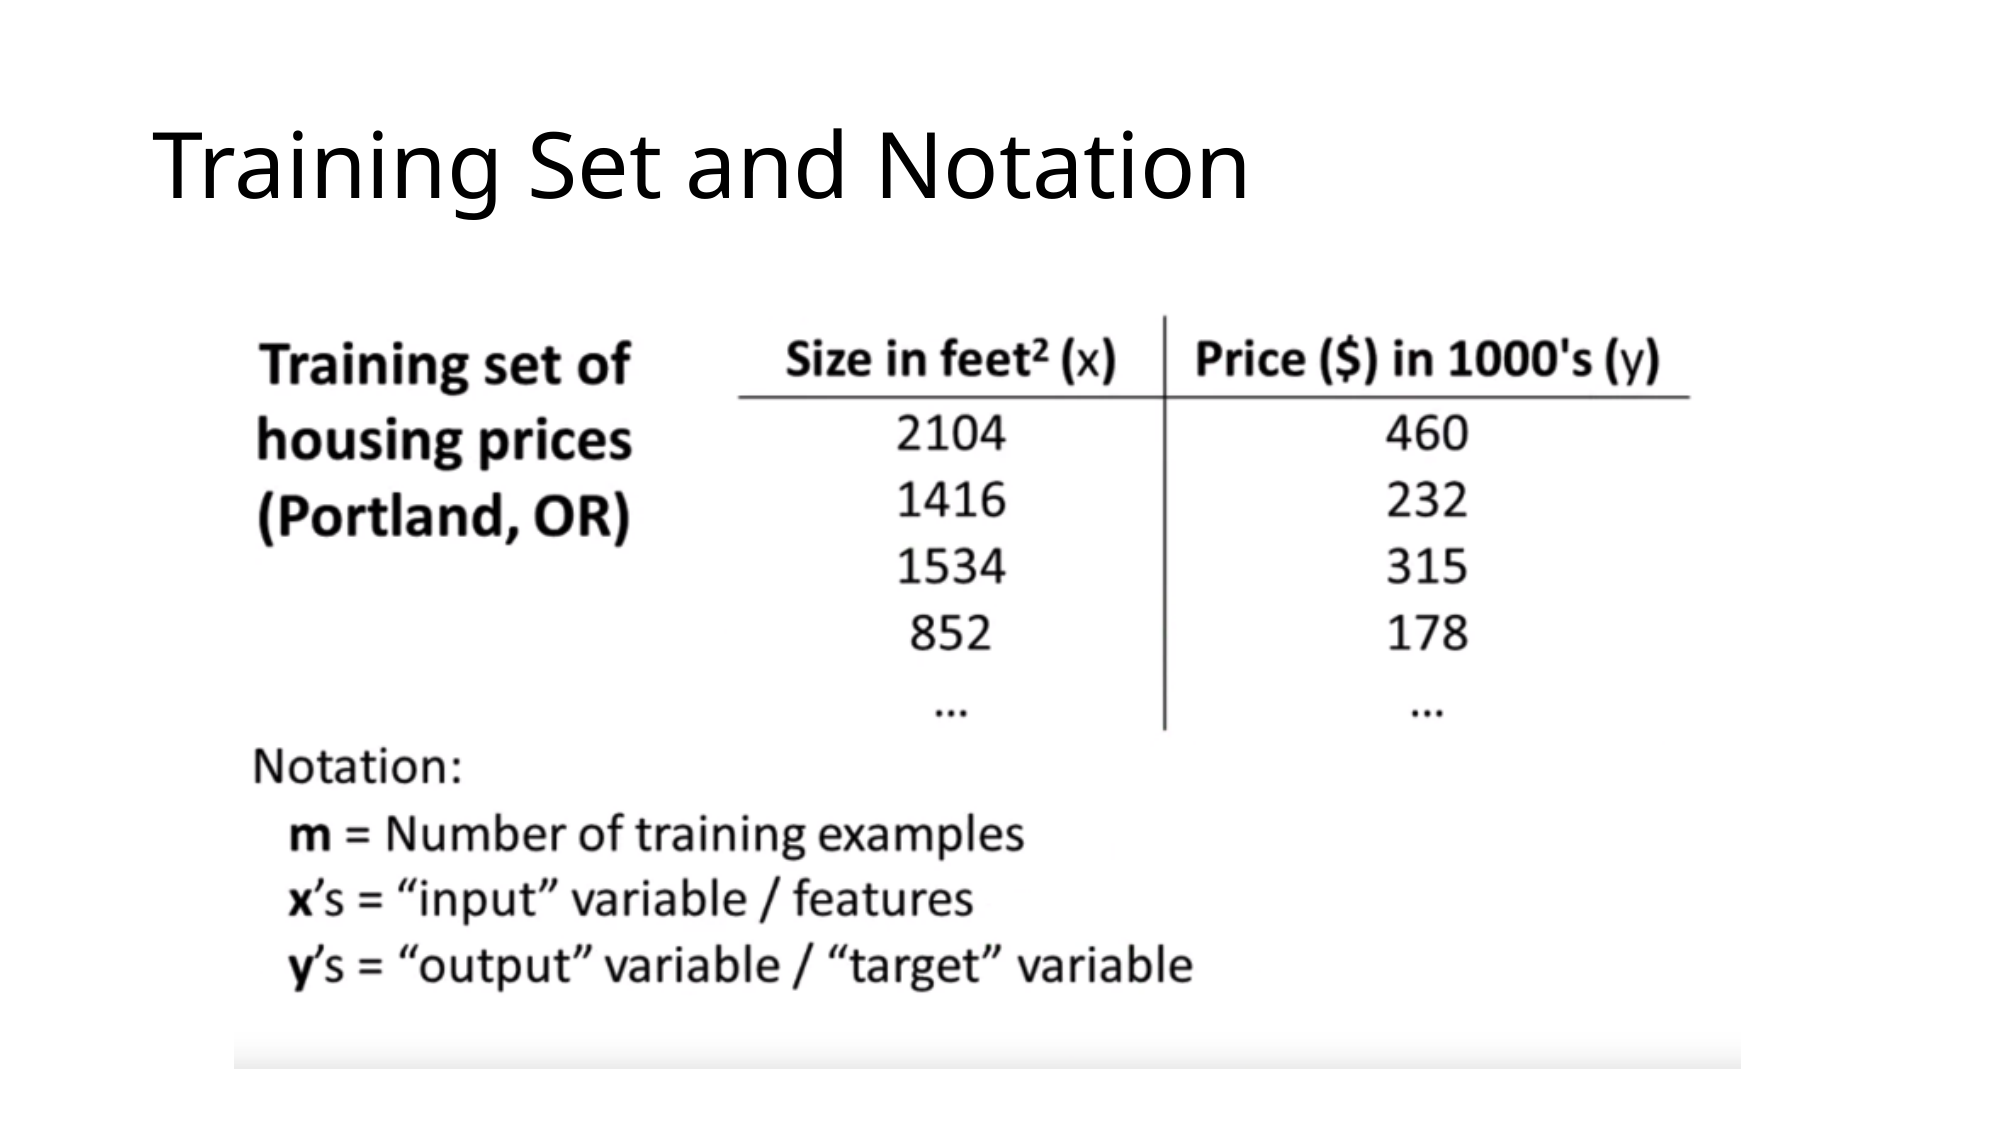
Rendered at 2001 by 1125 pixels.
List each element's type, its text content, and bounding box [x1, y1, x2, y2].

picture [234, 299, 1741, 1069]
title Training Set and Notation [137, 59, 1863, 278]
